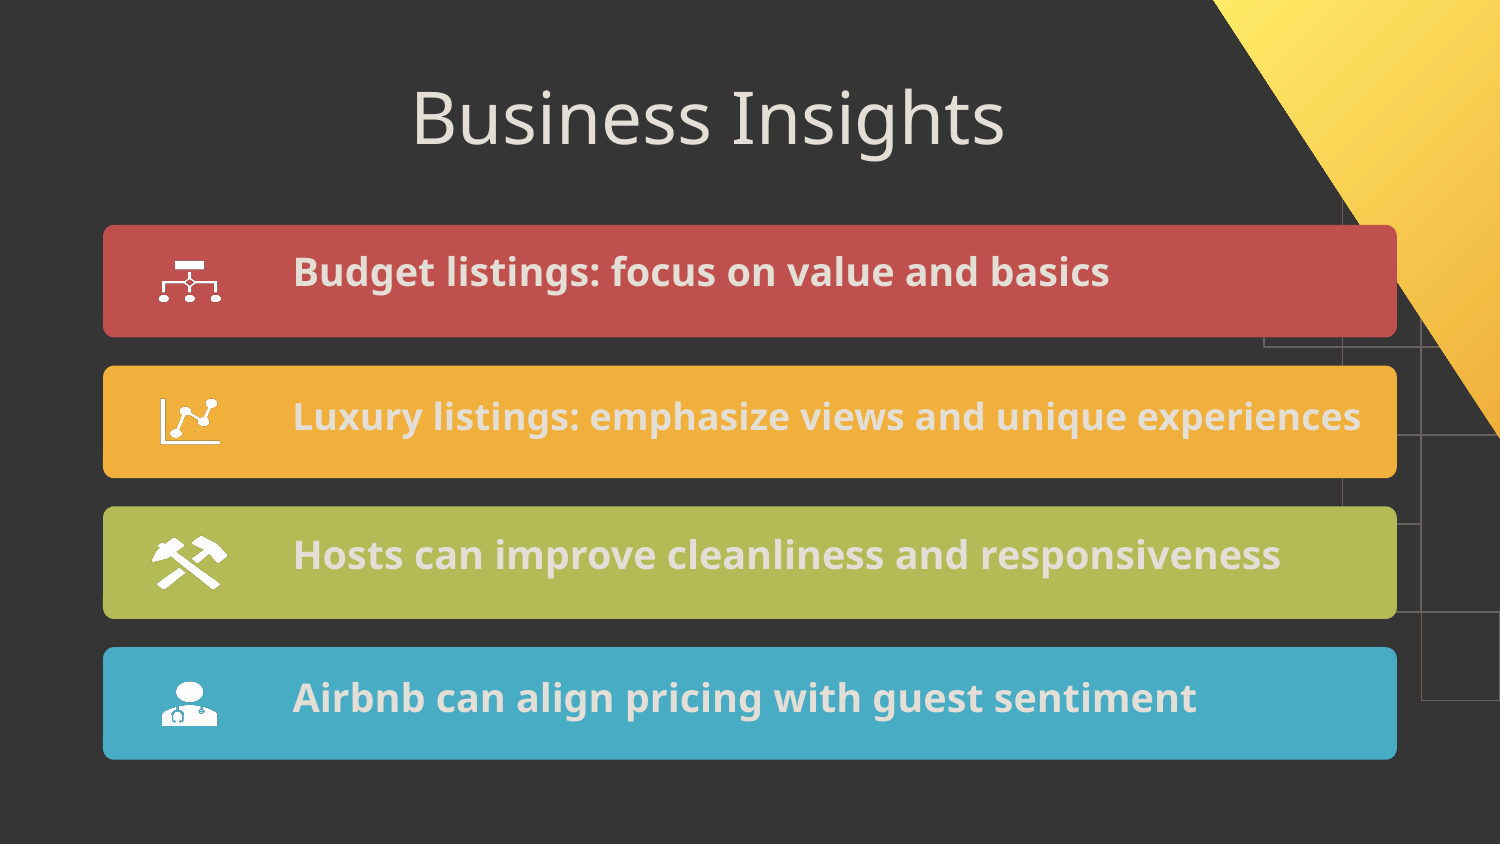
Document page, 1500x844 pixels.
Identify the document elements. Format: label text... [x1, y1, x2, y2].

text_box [102, 224, 1500, 760]
title Business Insights [103, 51, 1314, 185]
